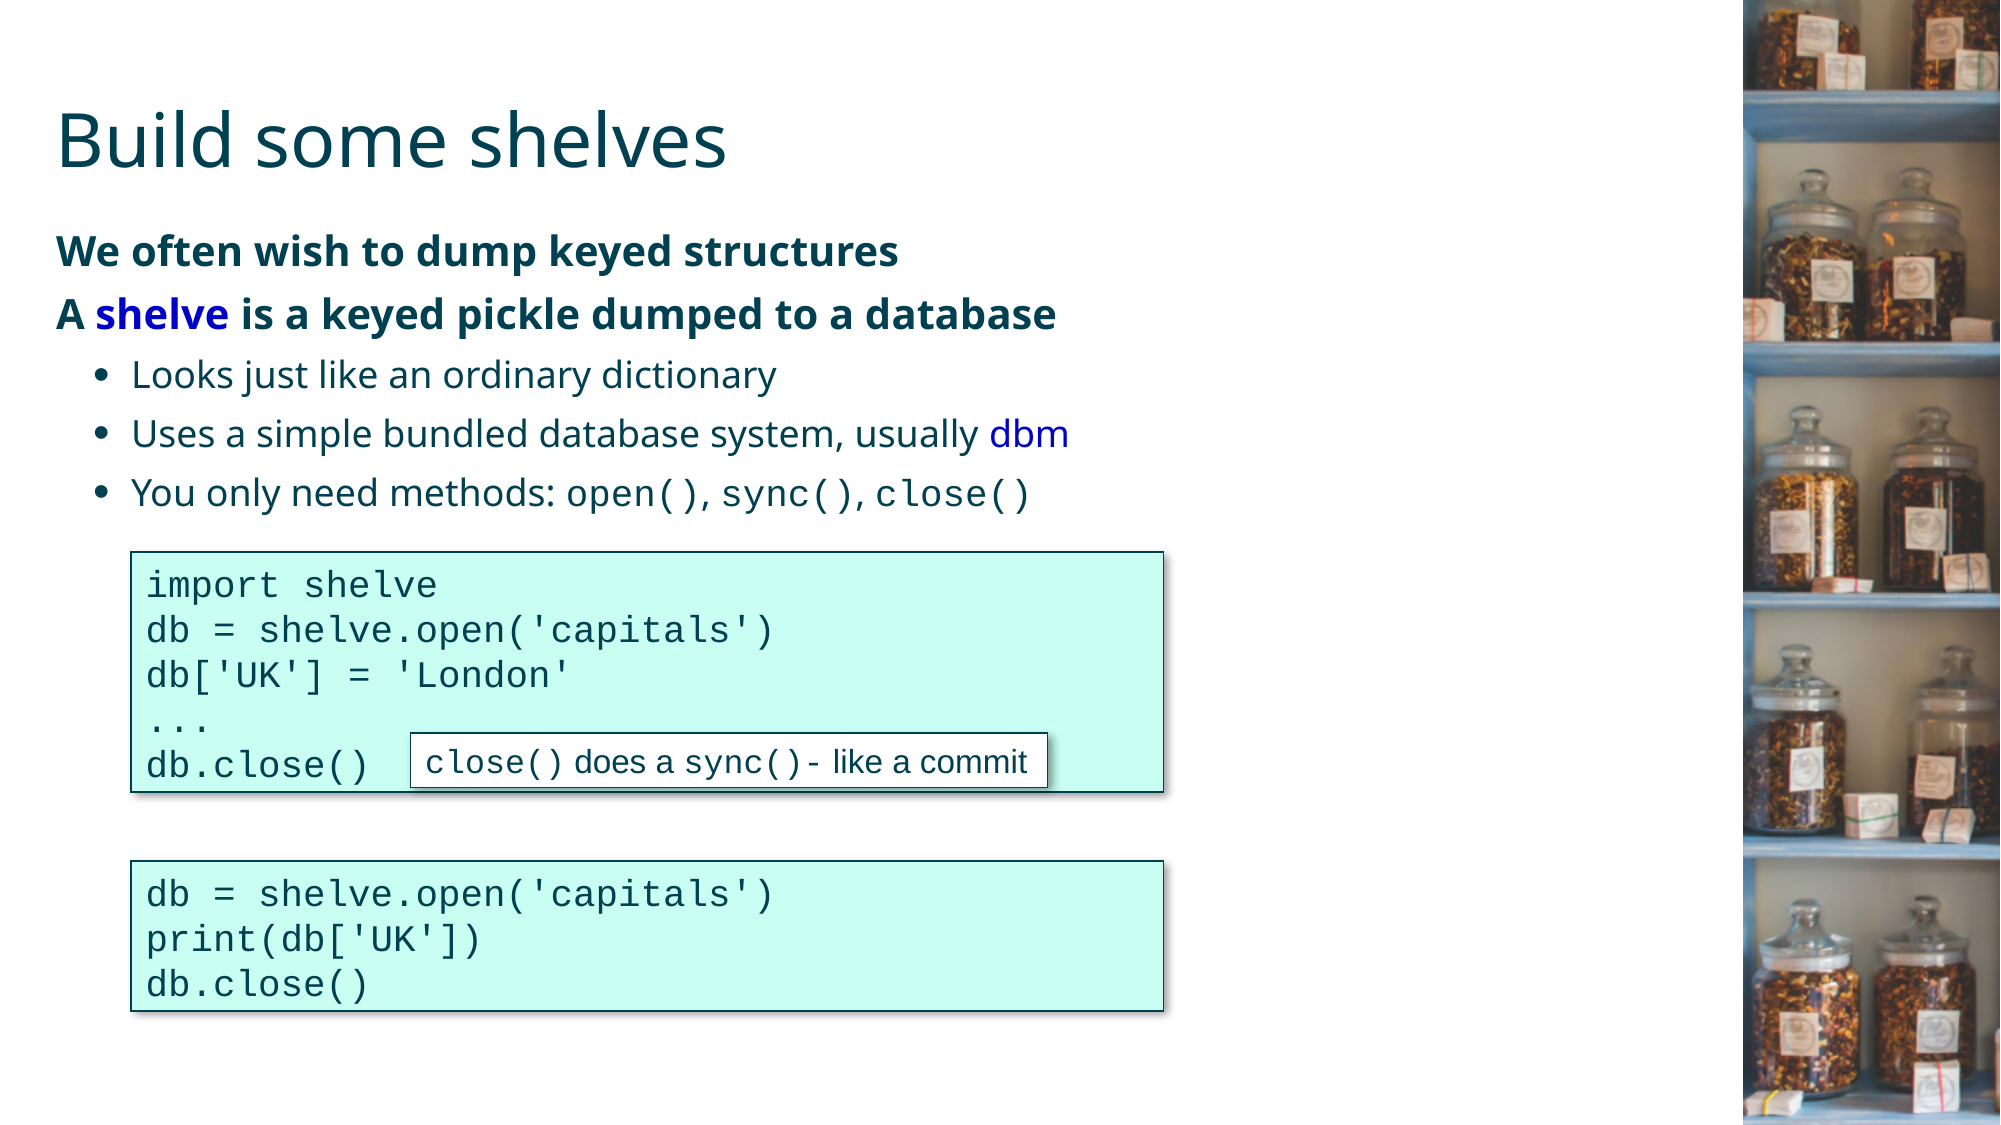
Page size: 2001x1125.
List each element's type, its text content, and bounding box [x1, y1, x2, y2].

picture [1743, 0, 2000, 1125]
title Build some shelves [55, 92, 1743, 224]
text_box import shelve db = shelve.open('capitals') db['UK'] = 'London' ... db.close() [130, 552, 1164, 792]
text_box close() does a sync()- like a commit [410, 732, 1048, 788]
text_box db = shelve.open('capitals') print(db['UK']) db.close() [130, 861, 1164, 1011]
list We often wish to dump keyed structures A shelve is a keyed pickle dumped to a database Looks just like an ordinary dictionary Uses a simple bundled database system, usually dbm You only need methods: open(), sync(), close() [55, 224, 1743, 1038]
